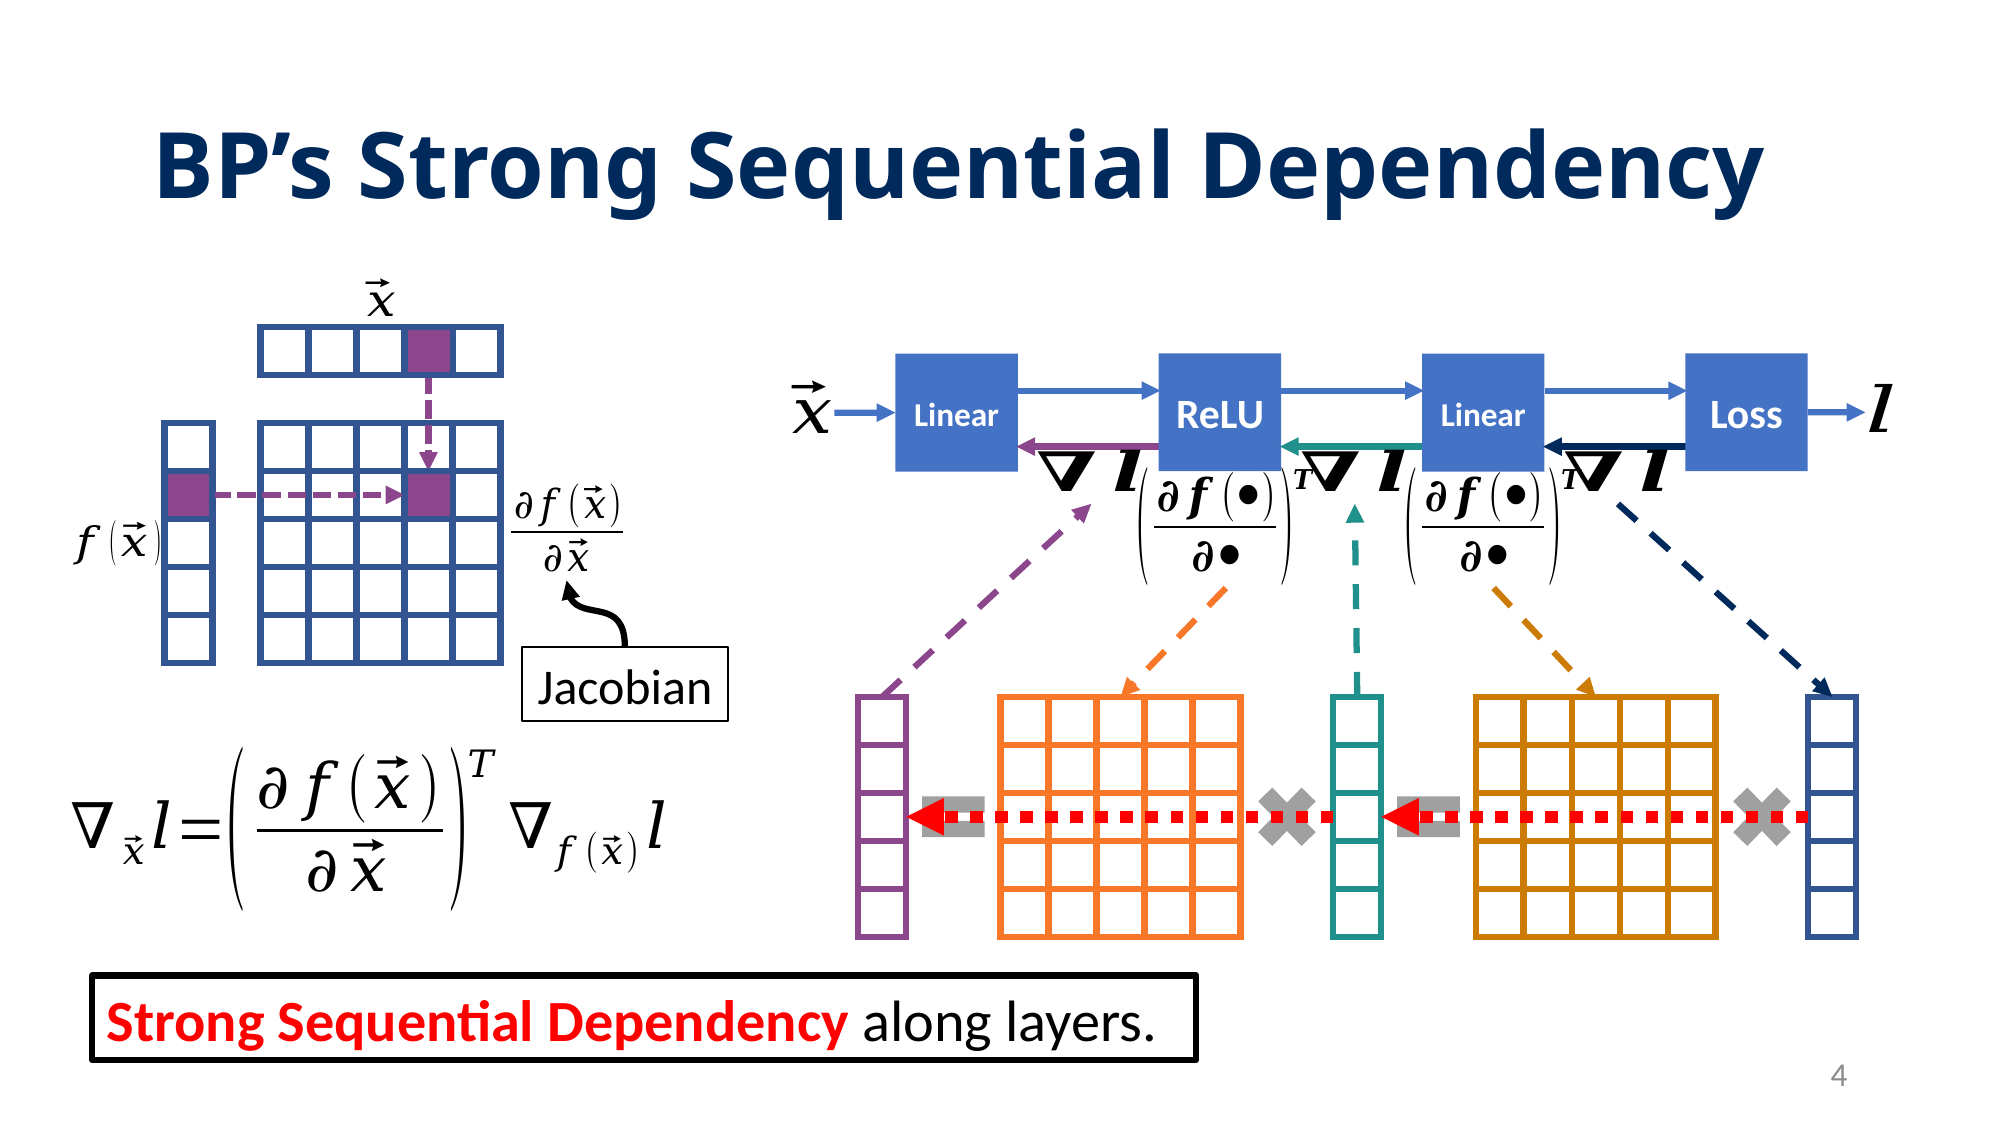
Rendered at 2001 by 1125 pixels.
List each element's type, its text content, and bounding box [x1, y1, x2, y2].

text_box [1000, 817, 1241, 937]
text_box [1354, 503, 1358, 696]
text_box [164, 422, 213, 663]
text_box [1120, 587, 1226, 697]
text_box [1493, 587, 1596, 697]
text_box Linear [894, 353, 1019, 473]
title BP’s Strong Sequential Dependency [137, 59, 1863, 278]
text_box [260, 422, 501, 663]
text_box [882, 503, 1092, 697]
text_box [1475, 817, 1716, 937]
slide_number 4 [1412, 1042, 1863, 1103]
text_box [921, 795, 986, 814]
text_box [858, 696, 907, 937]
text_box ReLU [1158, 352, 1282, 472]
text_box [562, 584, 629, 643]
text_box [1256, 817, 1318, 848]
text_box Linear [1421, 353, 1546, 473]
text_box [1396, 820, 1461, 838]
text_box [260, 326, 501, 375]
text_box Strong Sequential Dependency along layers. [92, 975, 1197, 1061]
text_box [1333, 696, 1382, 937]
text_box [921, 820, 986, 838]
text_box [1618, 503, 1833, 697]
text_box Jacobian [521, 646, 729, 722]
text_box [1808, 696, 1857, 937]
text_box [1000, 696, 1241, 816]
text_box [1731, 817, 1793, 848]
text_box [1475, 696, 1716, 816]
text_box [1731, 786, 1793, 816]
text_box [1256, 786, 1318, 816]
text_box [1396, 795, 1461, 814]
text_box Loss [1684, 352, 1809, 472]
